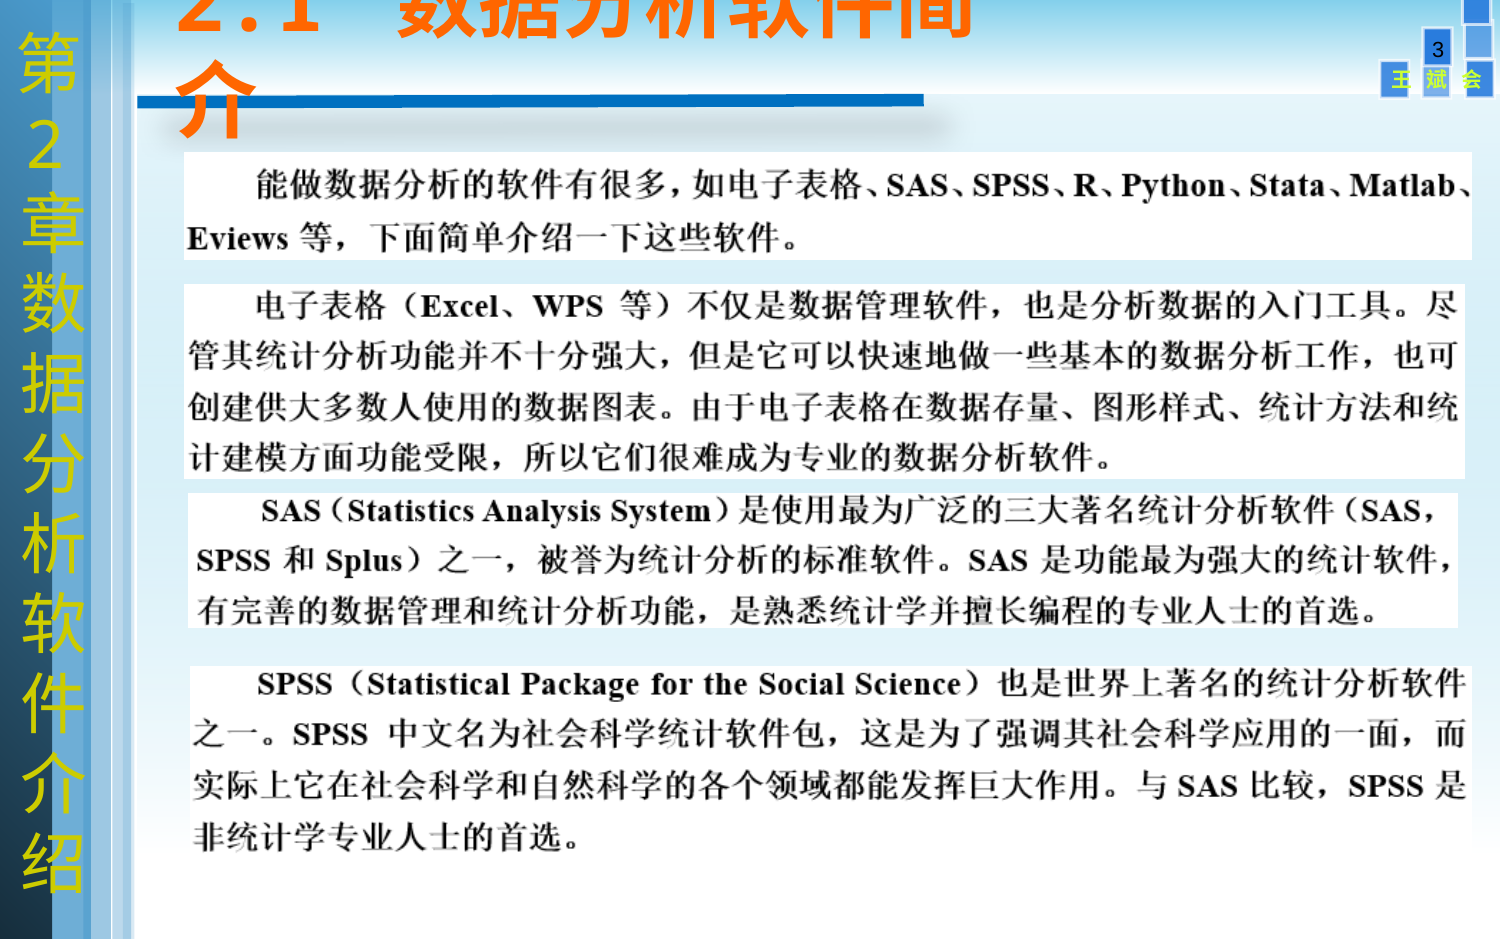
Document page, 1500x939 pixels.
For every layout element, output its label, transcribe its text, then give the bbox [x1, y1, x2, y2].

text_box 第2章数据分析软件介绍 [1, 14, 107, 910]
picture [184, 284, 1465, 479]
picture [184, 152, 1472, 260]
picture [190, 666, 1472, 856]
picture [187, 493, 1458, 629]
title 2.1 数据分析软件简介 [159, 14, 1076, 81]
